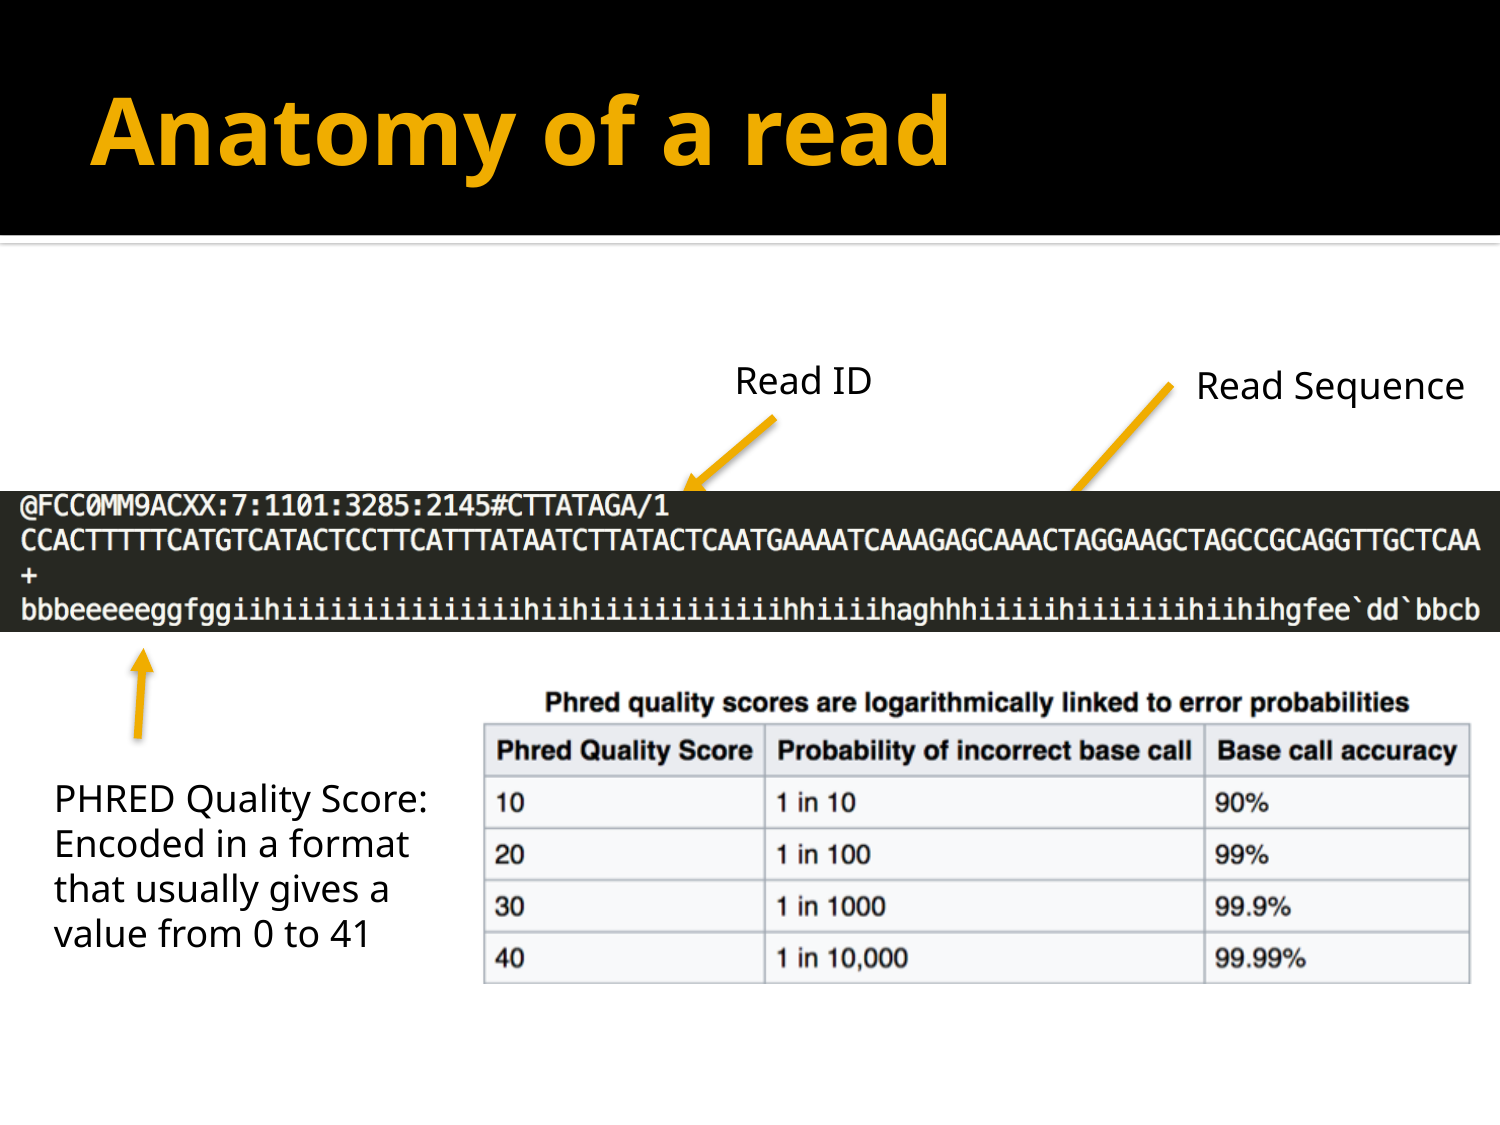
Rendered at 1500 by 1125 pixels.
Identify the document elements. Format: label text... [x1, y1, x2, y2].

picture [468, 675, 1500, 984]
picture [0, 491, 1500, 632]
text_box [137, 647, 144, 739]
text_box Read ID [719, 349, 888, 410]
title Anatomy of a read [75, 25, 1425, 231]
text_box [1051, 384, 1188, 489]
text_box PHRED Quality Score: Encoded in a format that usually gives a value from 0 to 41 [39, 767, 458, 963]
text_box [680, 417, 775, 489]
text_box Read Sequence [1171, 354, 1481, 414]
